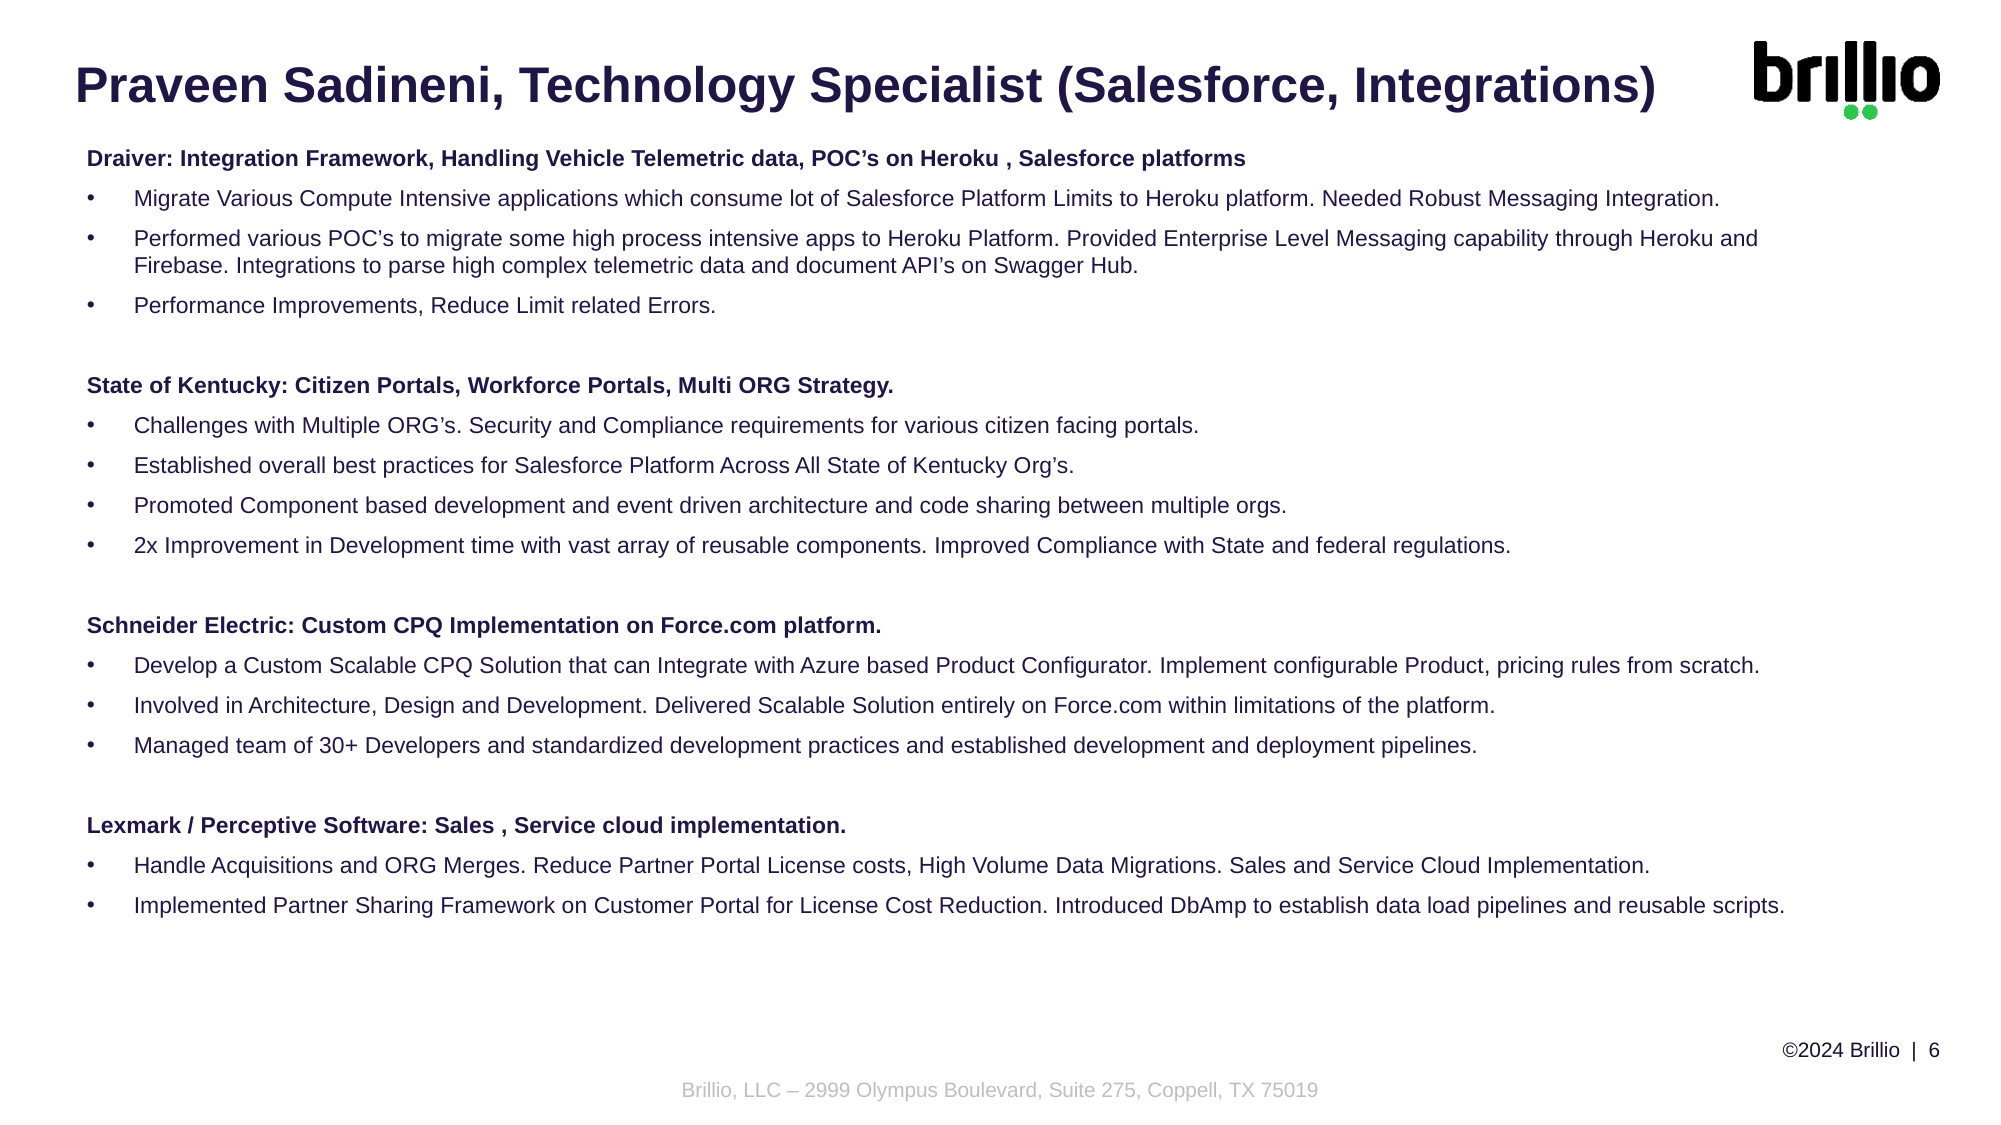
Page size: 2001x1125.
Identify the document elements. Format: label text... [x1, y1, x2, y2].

text_box Draiver: Integration Framework, Handling Vehicle Telemetric data, POC’s on Heroku , Salesforce platforms Migrate Various Compute Intensive applications which consume lot of Salesforce Platform Limits to Heroku platform. Needed Robust Messaging Integration. Performed various POC’s to migrate some high process intensive apps to Heroku Platform. Provided Enterprise Level Messaging capability through Heroku and Firebase. Integrations to parse high complex telemetric data and document API’s on Swagger Hub. Performance Improvements, Reduce Limit related Errors. State of Kentucky: Citizen Portals, Workforce Portals, Multi ORG Strategy. Challenges with Multiple ORG’s. Security and Compliance requirements for various citizen facing portals. Established overall best practices for Salesforce Platform Across All State of Kentucky Org’s. Promoted Component based development and event driven architecture and code sharing between multiple orgs. 2x Improvement in Development time with vast array of reusable components. Improved Compliance with State and federal regulations. Schneider Electric: Custom CPQ Implementation on Force.com platform. Develop a Custom Scalable CPQ Solution that can Integrate with Azure based Product Configurator. Implement configurable Product, pricing rules from scratch. Involved in Architecture, Design and Development. Delivered Scalable Solution entirely on Force.com within limitations of the platform. Managed team of 30+ Developers and standardized development practices and established development and deployment pipelines. Lexmark / Perceptive Software: Sales , Service cloud implementation. Handle Acquisitions and ORG Merges. Reduce Partner Portal License costs, High Volume Data Migrations. Sales and Service Cloud Implementation. Implemented Partner Sharing Framework on Customer Portal for License Cost Reduction. Introduced DbAmp to establish data load pipelines and reusable scripts. [71, 136, 1873, 926]
picture [1754, 41, 1940, 51]
text_box Praveen Sadineni, Technology Specialist (Salesforce, Integrations) [60, 51, 1940, 120]
slide_number ©2024 Brillio | 6 [1616, 1019, 1940, 1062]
